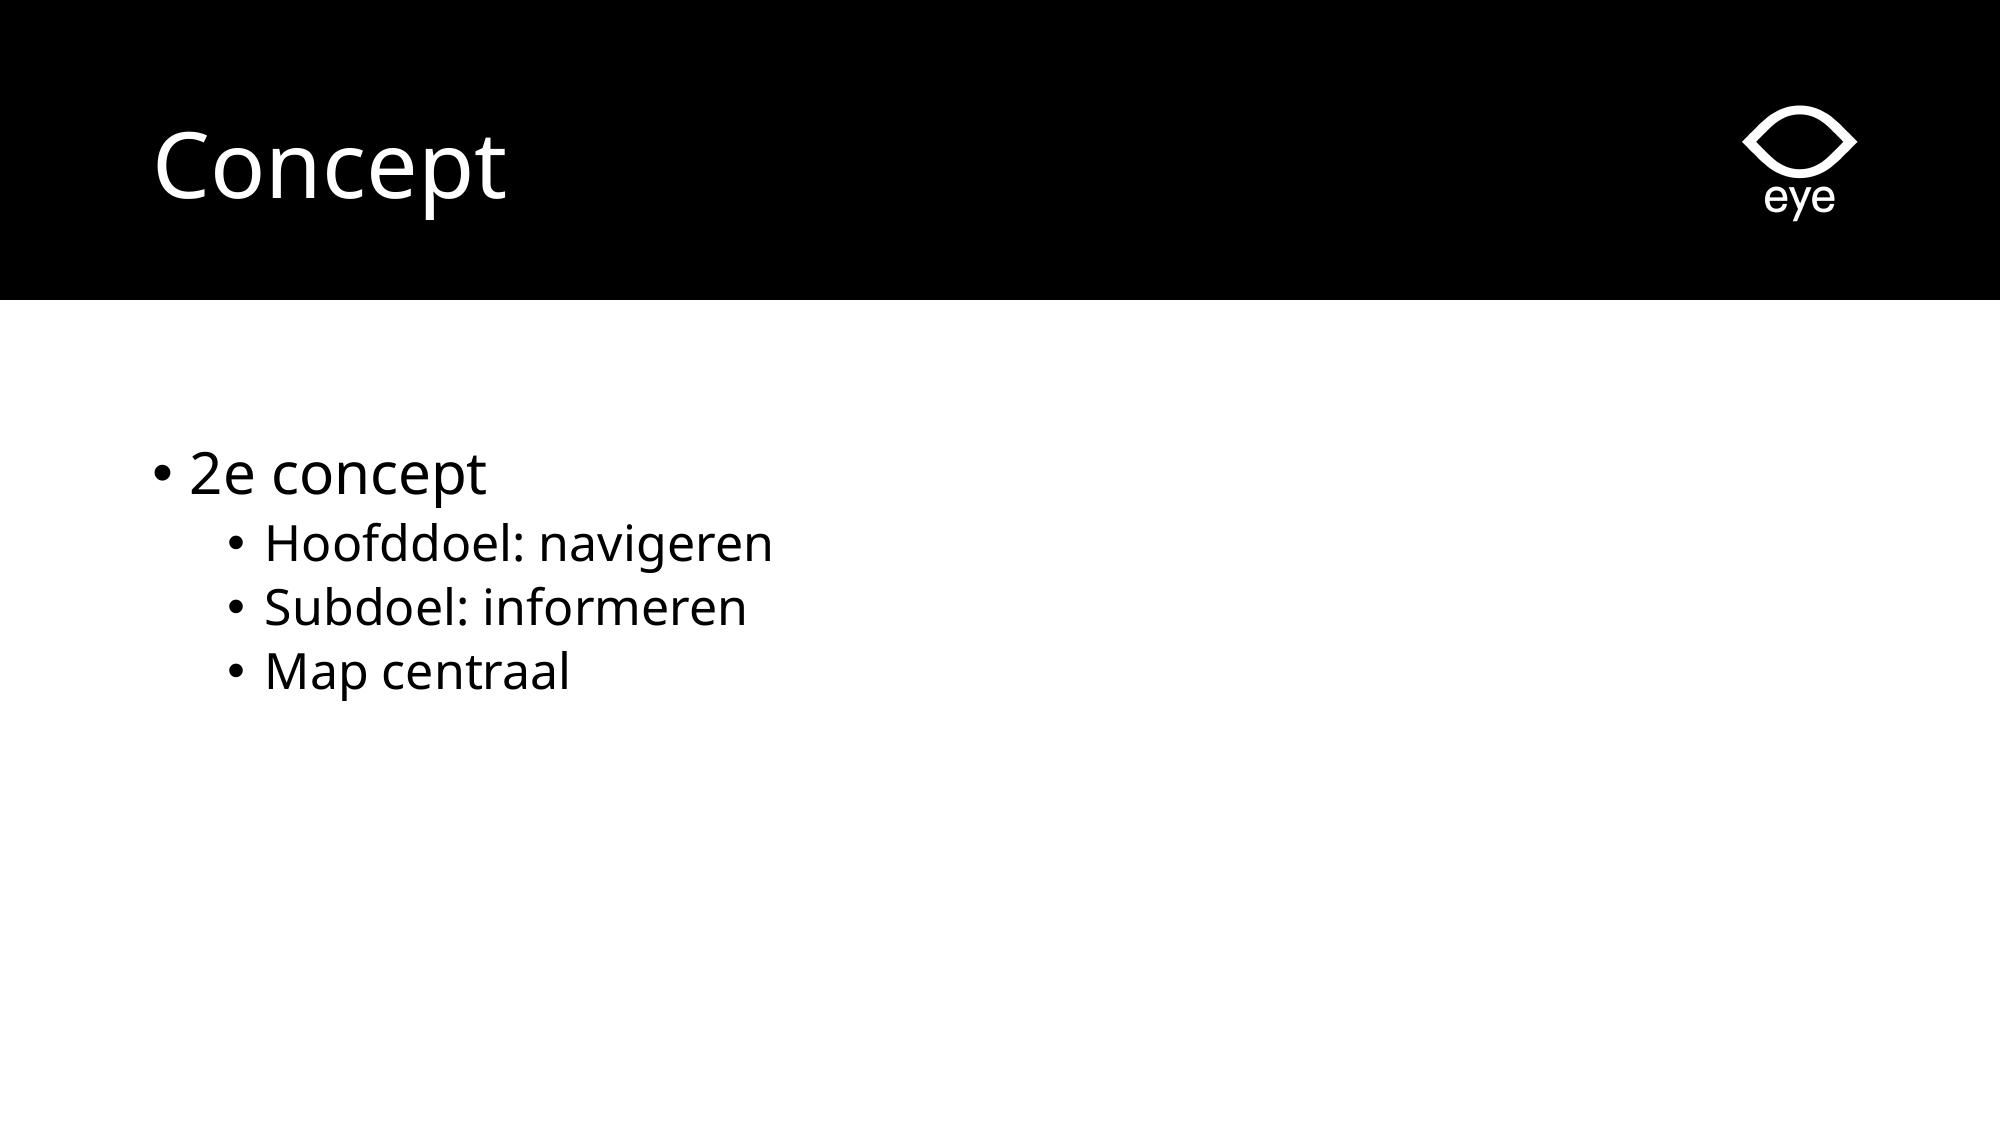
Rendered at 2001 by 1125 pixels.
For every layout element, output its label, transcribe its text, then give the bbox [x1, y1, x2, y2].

list 2e concept Hoofddoel: navigeren Subdoel: informeren Map centraal [137, 437, 1863, 1014]
picture [0, 0, 2000, 300]
